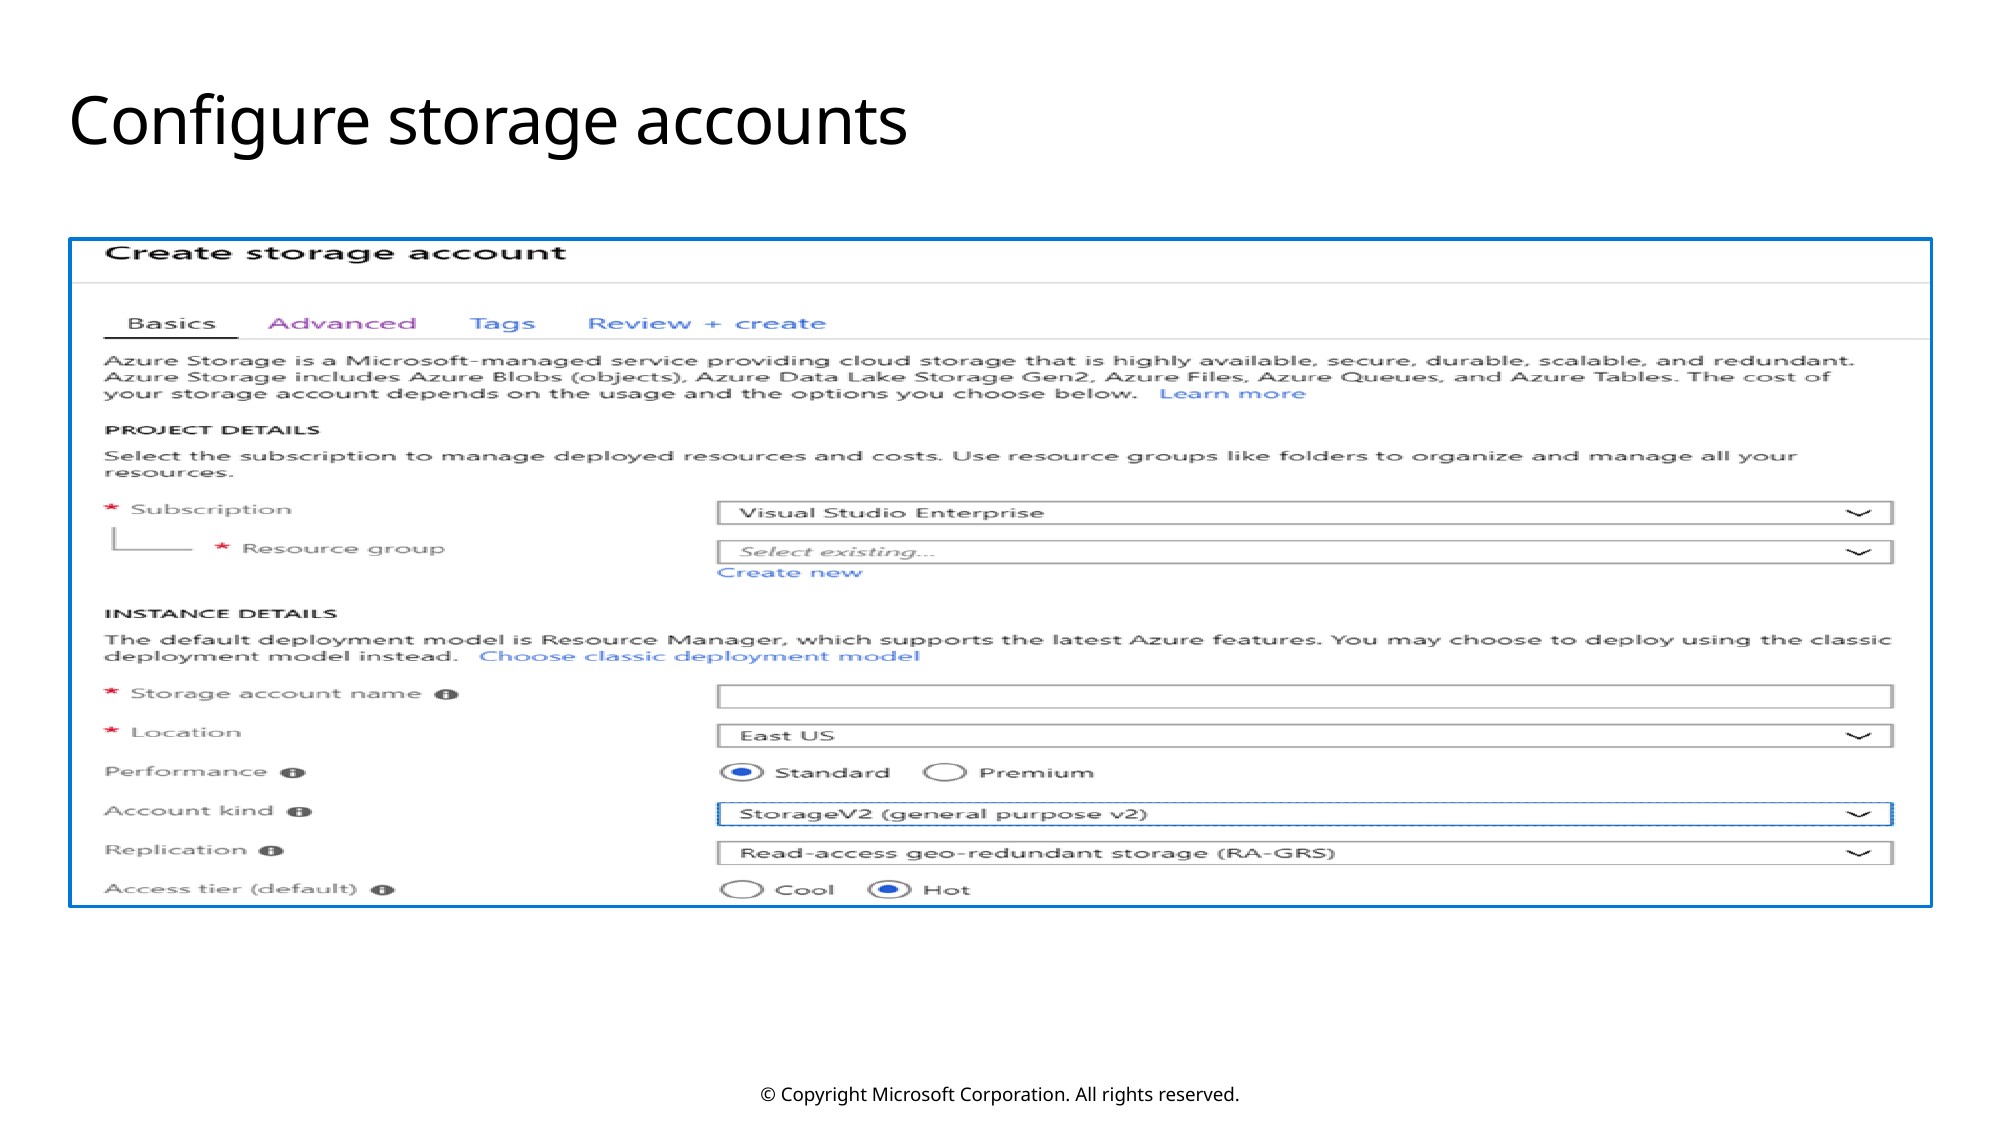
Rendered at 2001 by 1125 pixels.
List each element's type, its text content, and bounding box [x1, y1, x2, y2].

picture [69, 238, 1932, 907]
title Configure storage accounts [68, 72, 1930, 184]
